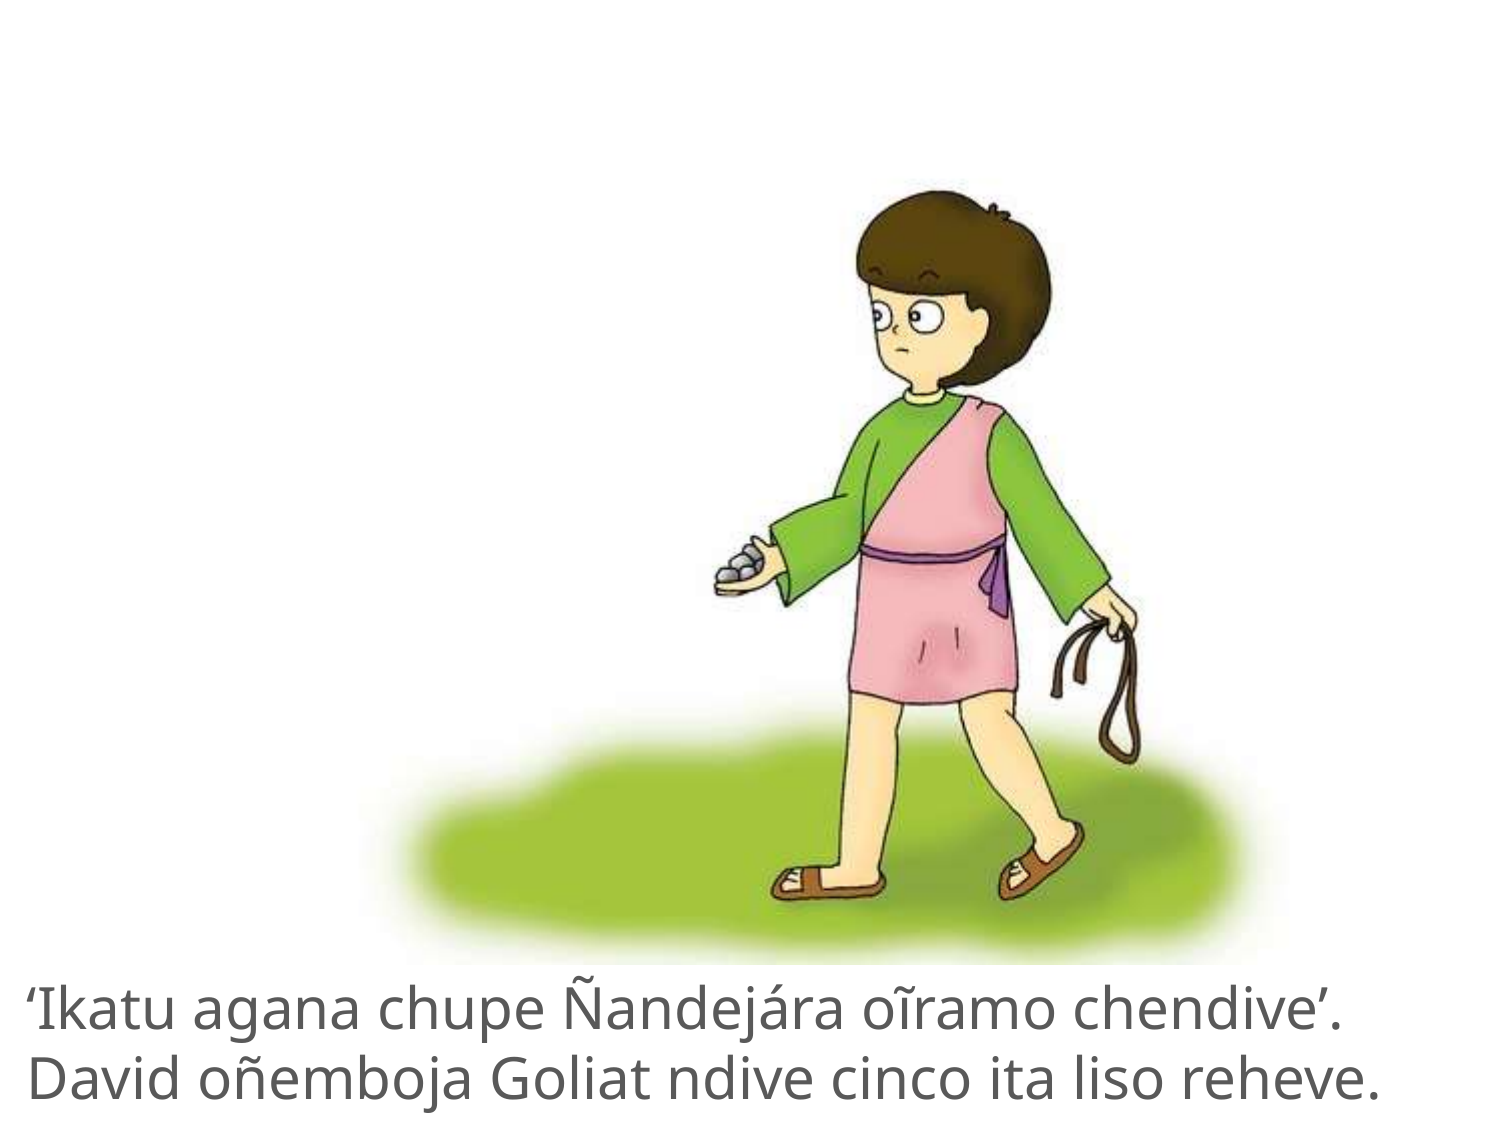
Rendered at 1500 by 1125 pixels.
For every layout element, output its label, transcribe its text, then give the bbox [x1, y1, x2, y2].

text_box ‘Ikatu agana chupe Ñandejára oĩramo chendive’. David oñemboja Goliat ndive cinco ita liso reheve. [11, 964, 1498, 1119]
picture [103, 18, 1407, 965]
